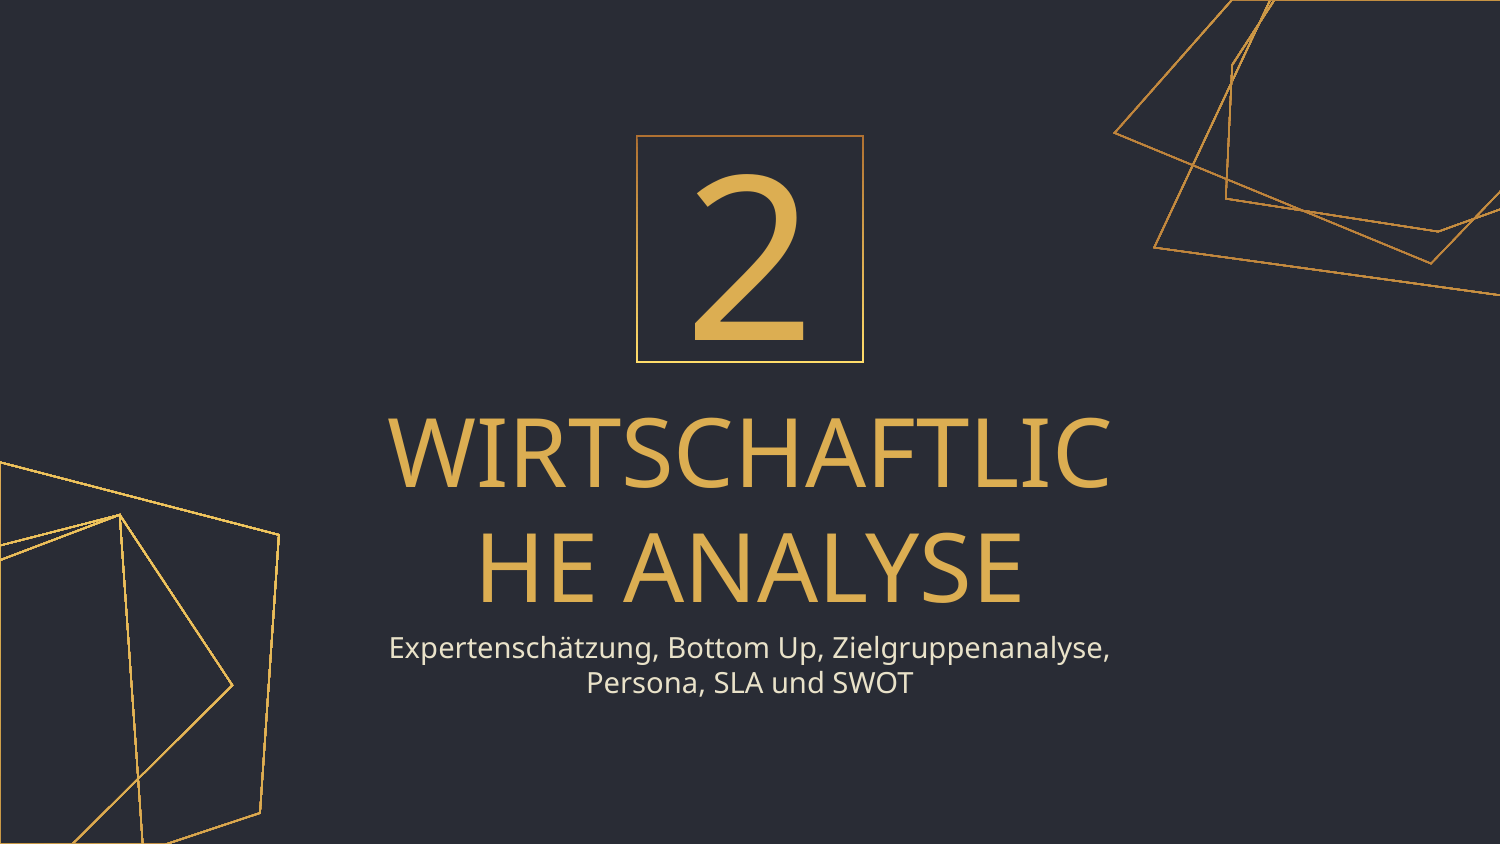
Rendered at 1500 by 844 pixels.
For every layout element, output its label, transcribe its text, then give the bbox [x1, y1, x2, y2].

subtitle Expertenschätzung, Bottom Up, Zielgruppenanalyse, Persona, SLA und SWOT [364, 614, 1136, 721]
text_box [635, 134, 865, 142]
title WIRTSCHAFTLICHE ANALYSE [364, 384, 1136, 614]
title 2 [505, 142, 995, 356]
text_box [635, 356, 865, 364]
